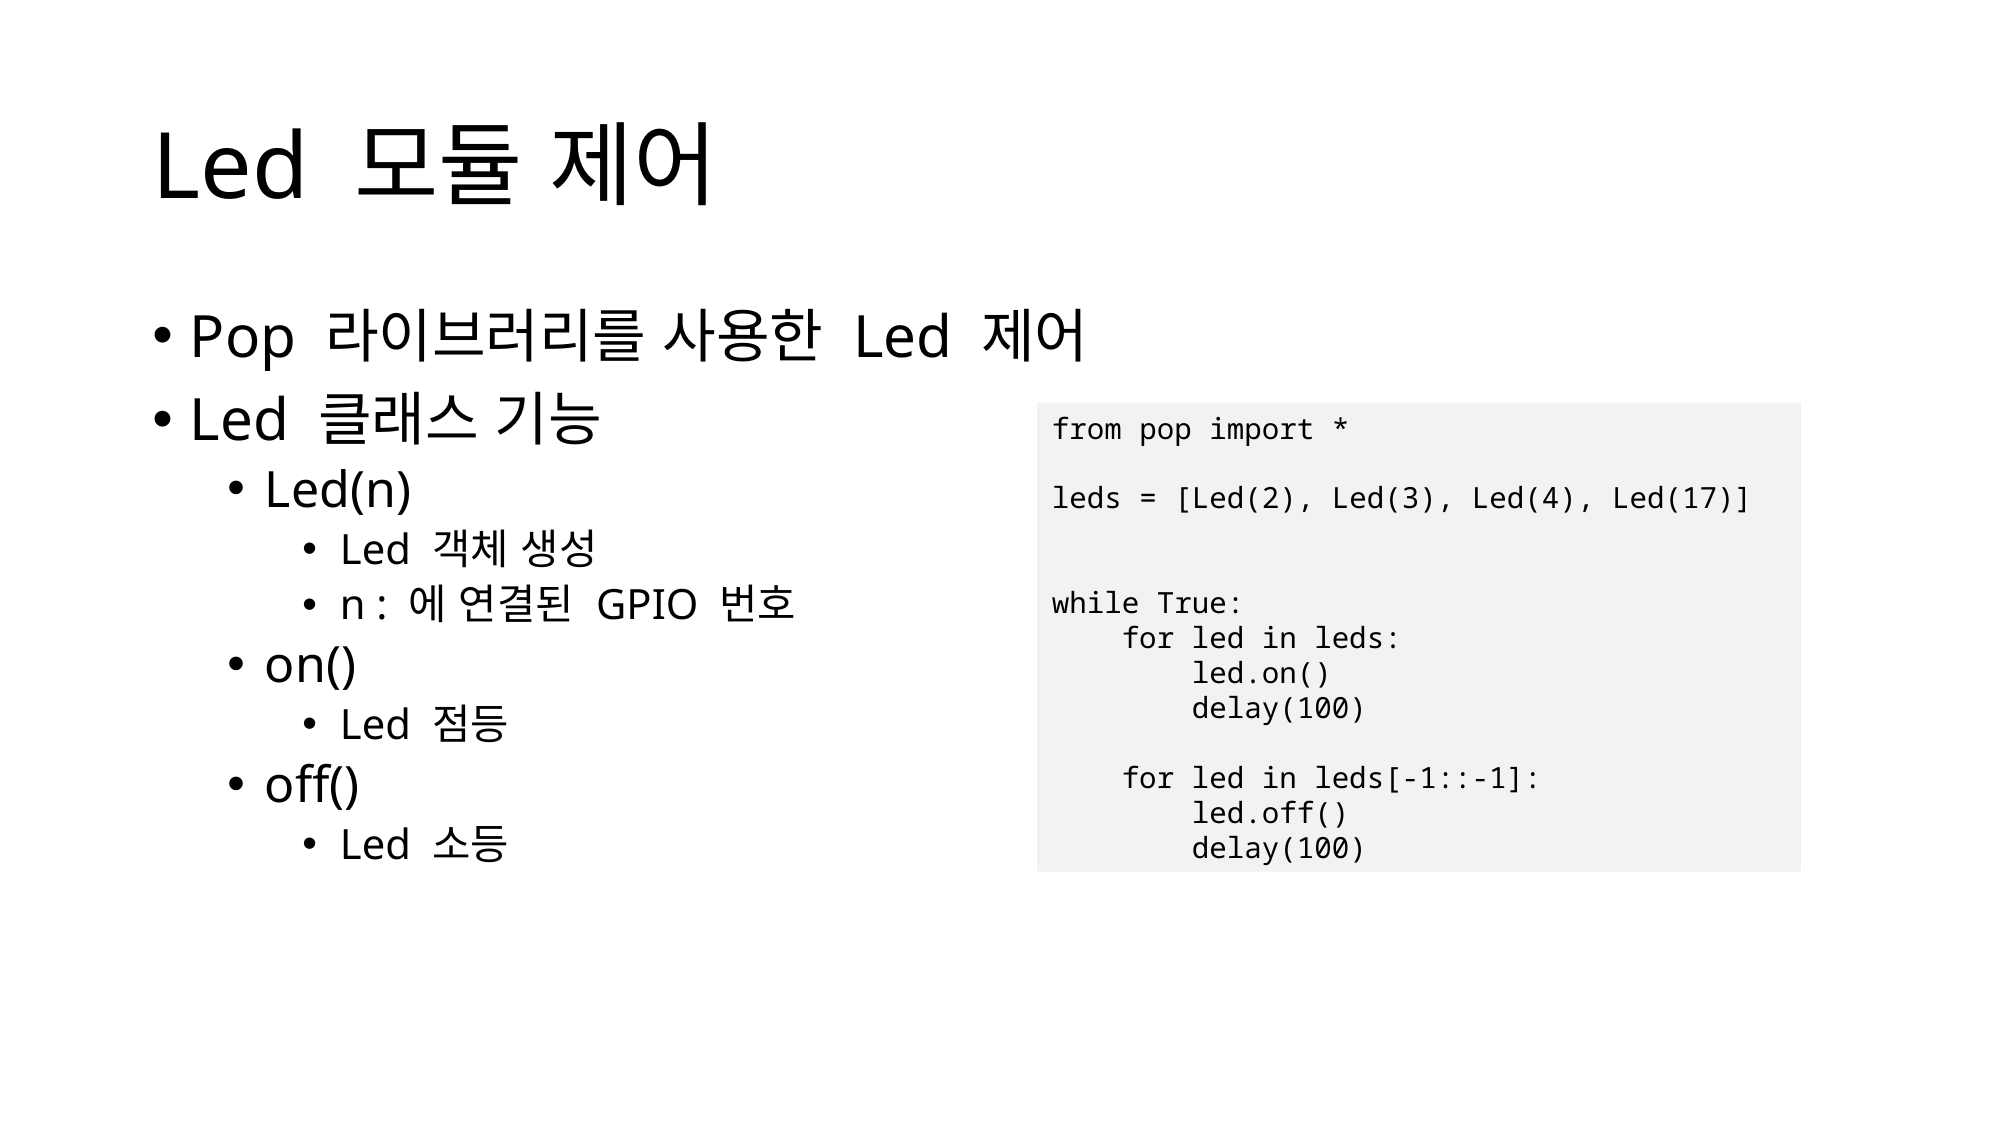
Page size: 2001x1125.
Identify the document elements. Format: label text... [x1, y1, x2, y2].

title Led 모듈 제어 [137, 59, 1863, 278]
text_box from pop import * leds = [Led(2), Led(3), Led(4), Led(17)] while True: for led in leds: led.on() delay(100) for led in leds[-1::-1]: led.off() delay(100) [1037, 402, 1801, 872]
